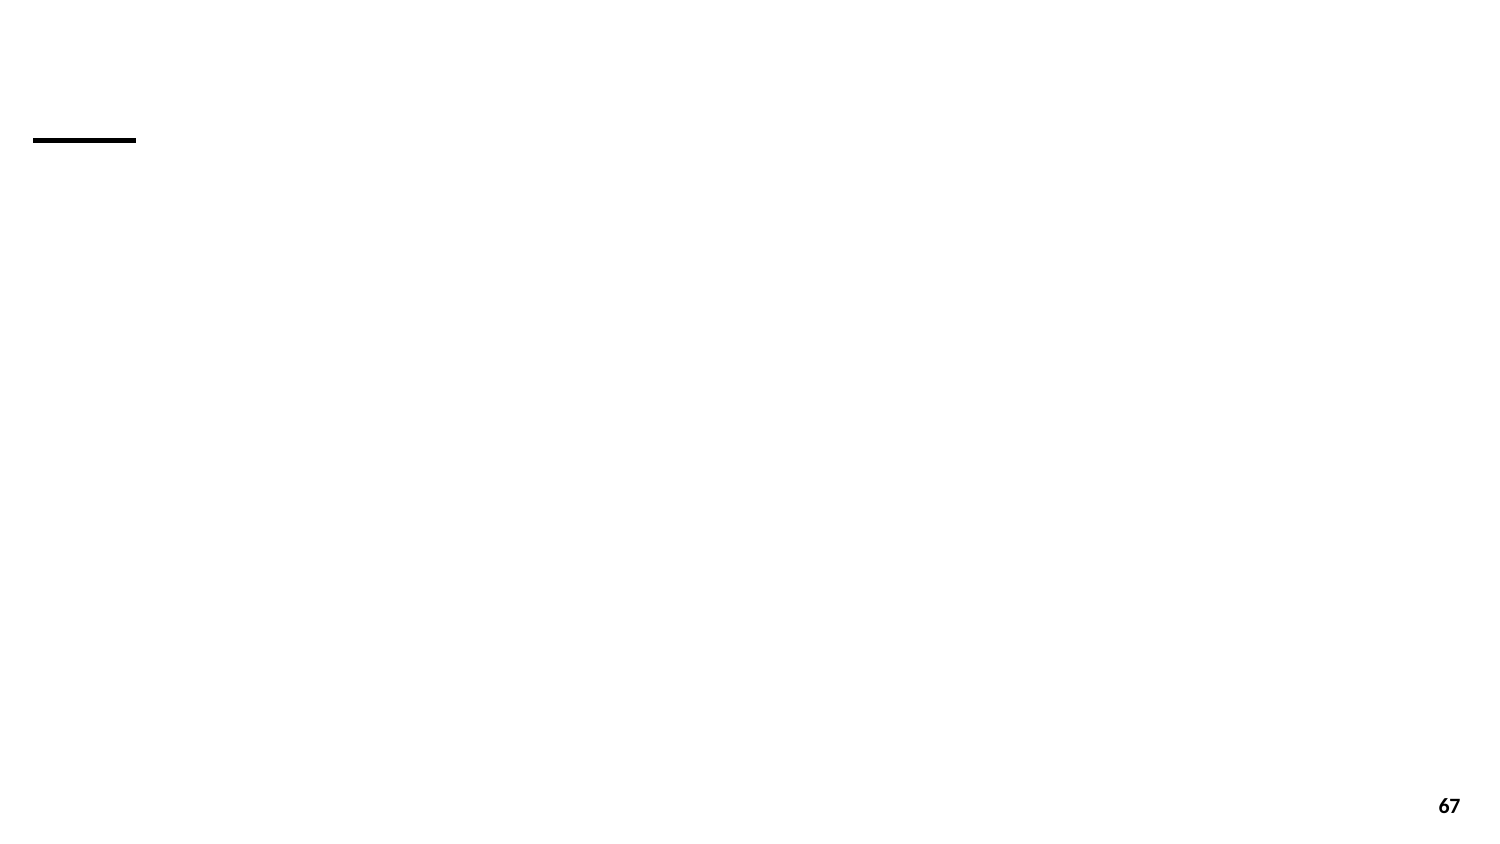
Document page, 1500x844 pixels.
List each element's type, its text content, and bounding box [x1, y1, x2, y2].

slide_number 67 [1134, 782, 1472, 827]
